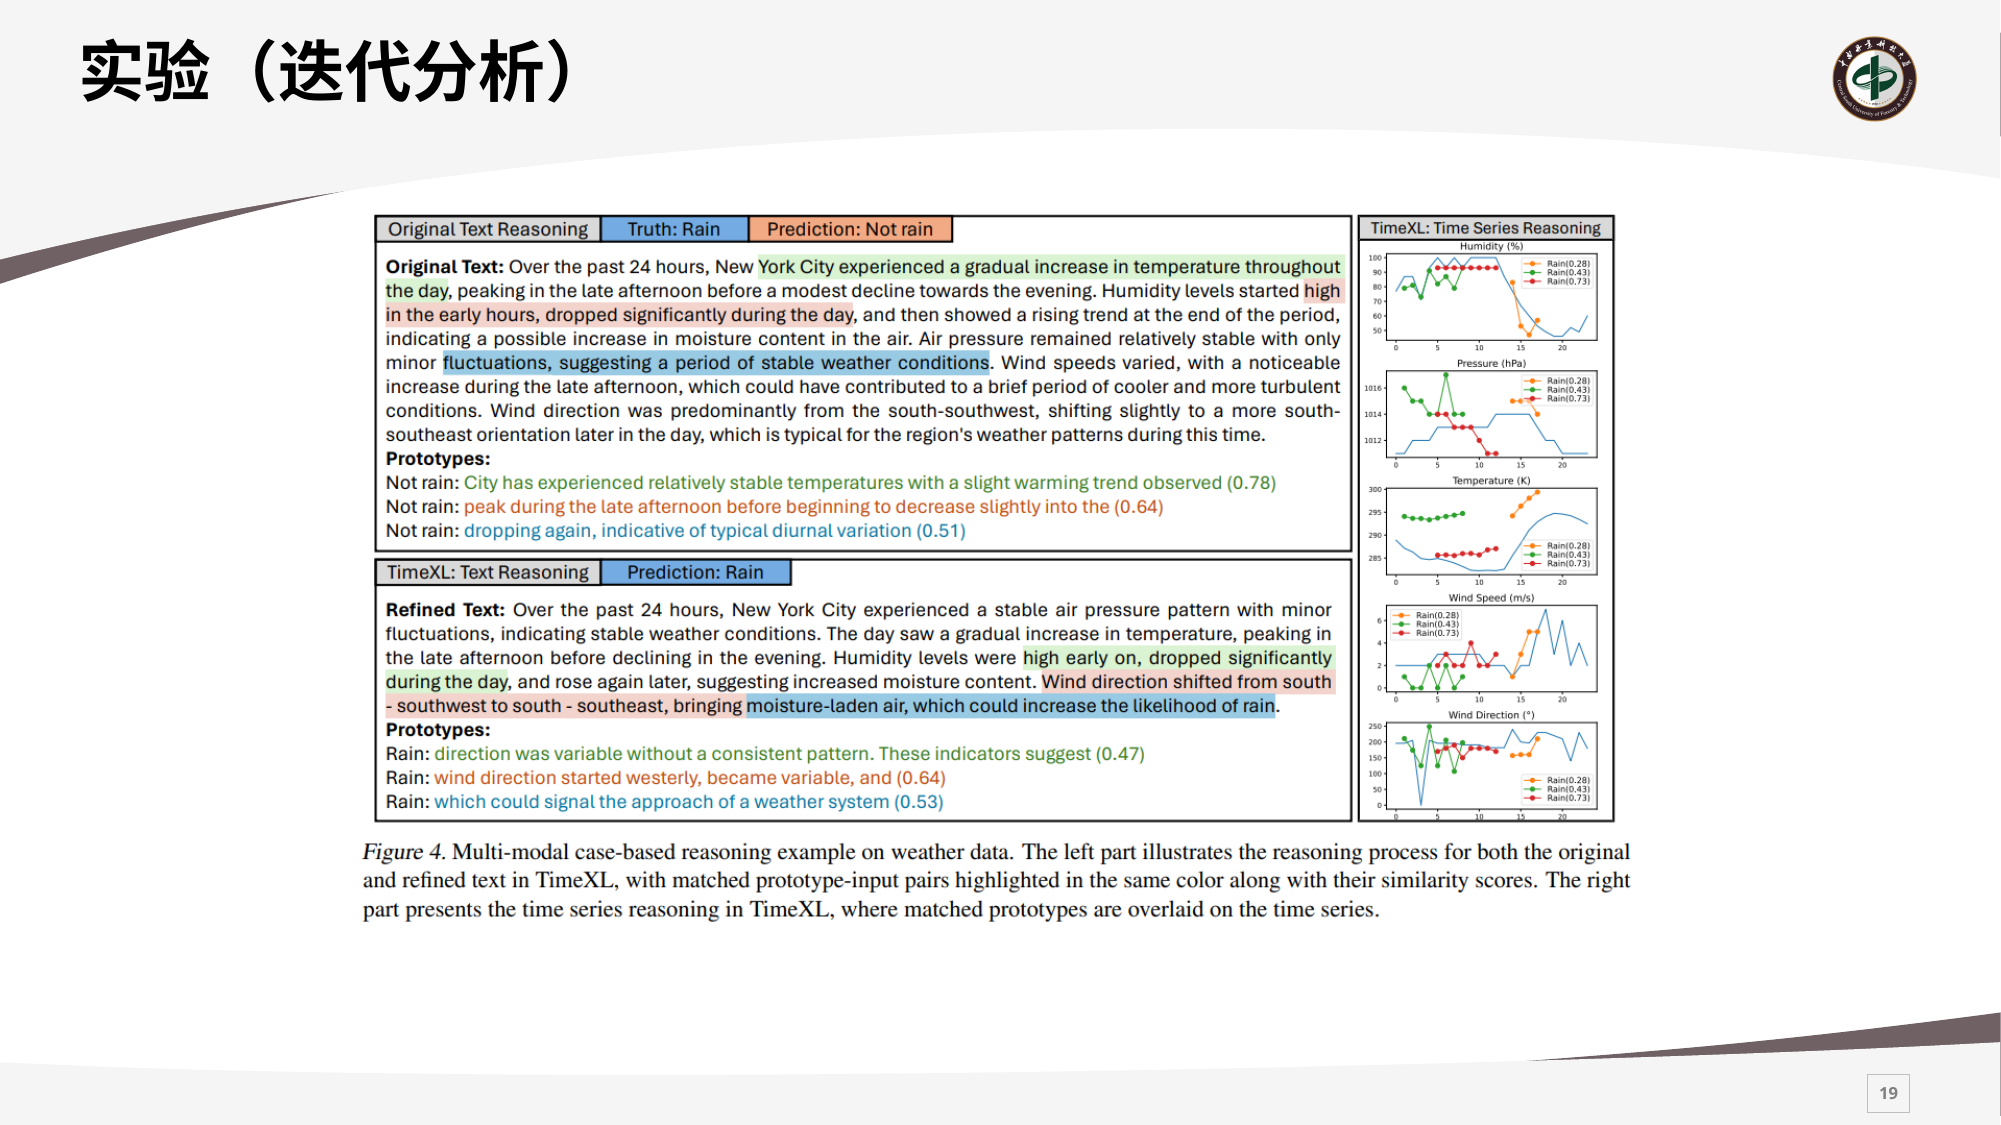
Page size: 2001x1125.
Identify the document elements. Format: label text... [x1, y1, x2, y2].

text_box 实验（迭代分析） [63, 22, 1226, 118]
picture [348, 196, 1652, 929]
picture [1831, 35, 1918, 123]
